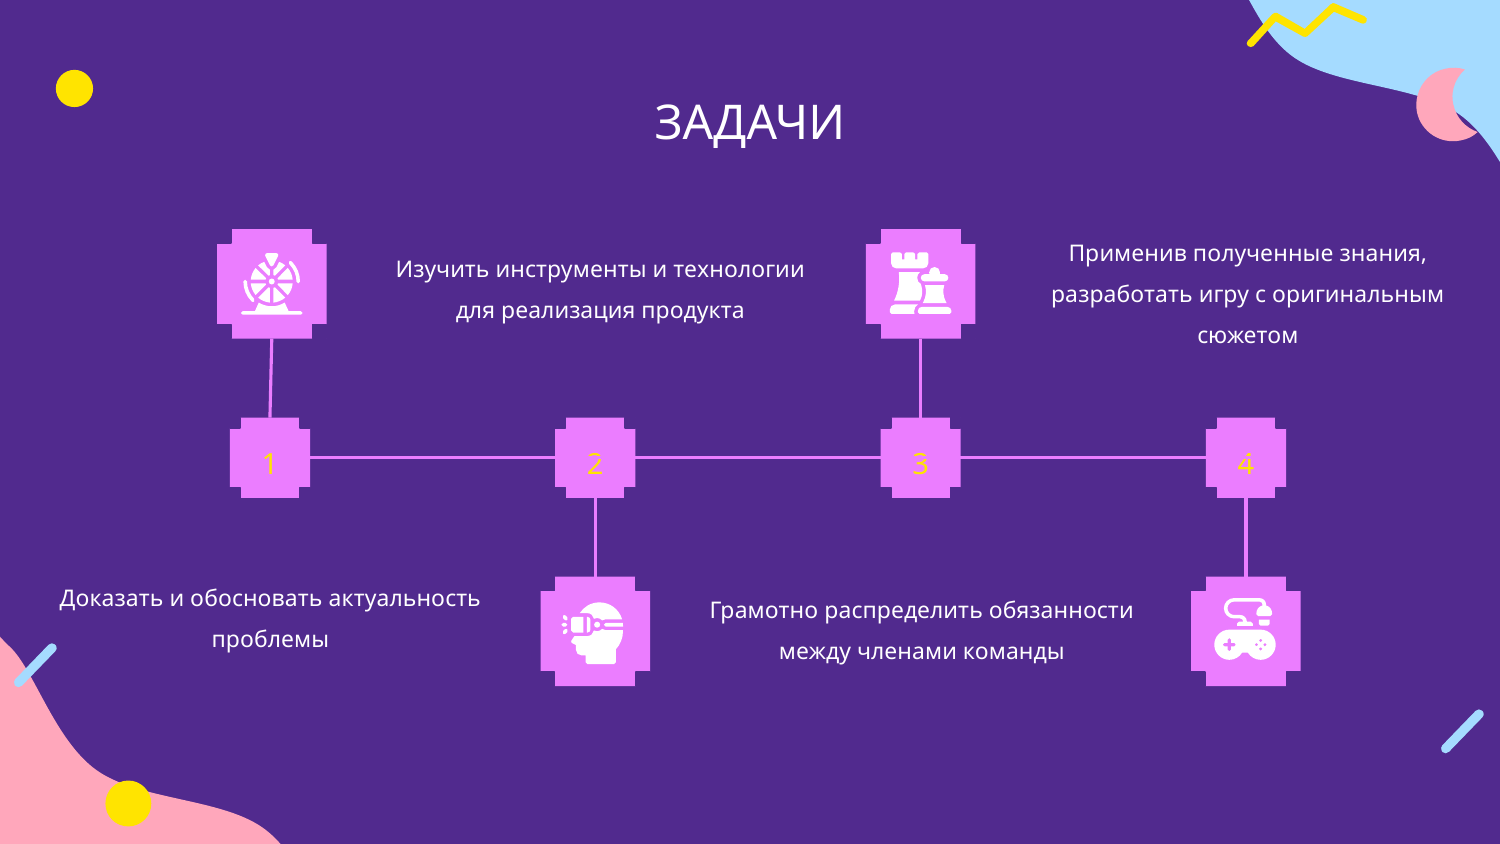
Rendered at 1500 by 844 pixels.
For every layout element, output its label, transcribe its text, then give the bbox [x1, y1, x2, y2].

text_box Применив полученные знания, разработать игру с оригинальным сюжетом [1013, 212, 1483, 361]
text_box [540, 576, 651, 687]
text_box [865, 228, 976, 339]
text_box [269, 346, 273, 418]
text_box Доказать и обосновать актуальность проблемы [14, 527, 527, 694]
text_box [1190, 576, 1301, 687]
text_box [229, 417, 311, 499]
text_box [889, 251, 952, 315]
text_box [554, 417, 636, 499]
text_box Грамотно распределить обязанности между членами команды [660, 532, 1184, 714]
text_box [216, 228, 327, 339]
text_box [880, 417, 961, 499]
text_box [560, 602, 624, 665]
text_box Изучить инструменты и технологии для реализация продукта [360, 193, 841, 371]
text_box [240, 252, 303, 315]
title ЗАДАЧИ [118, 72, 1382, 167]
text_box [1214, 597, 1276, 660]
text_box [1205, 417, 1287, 499]
